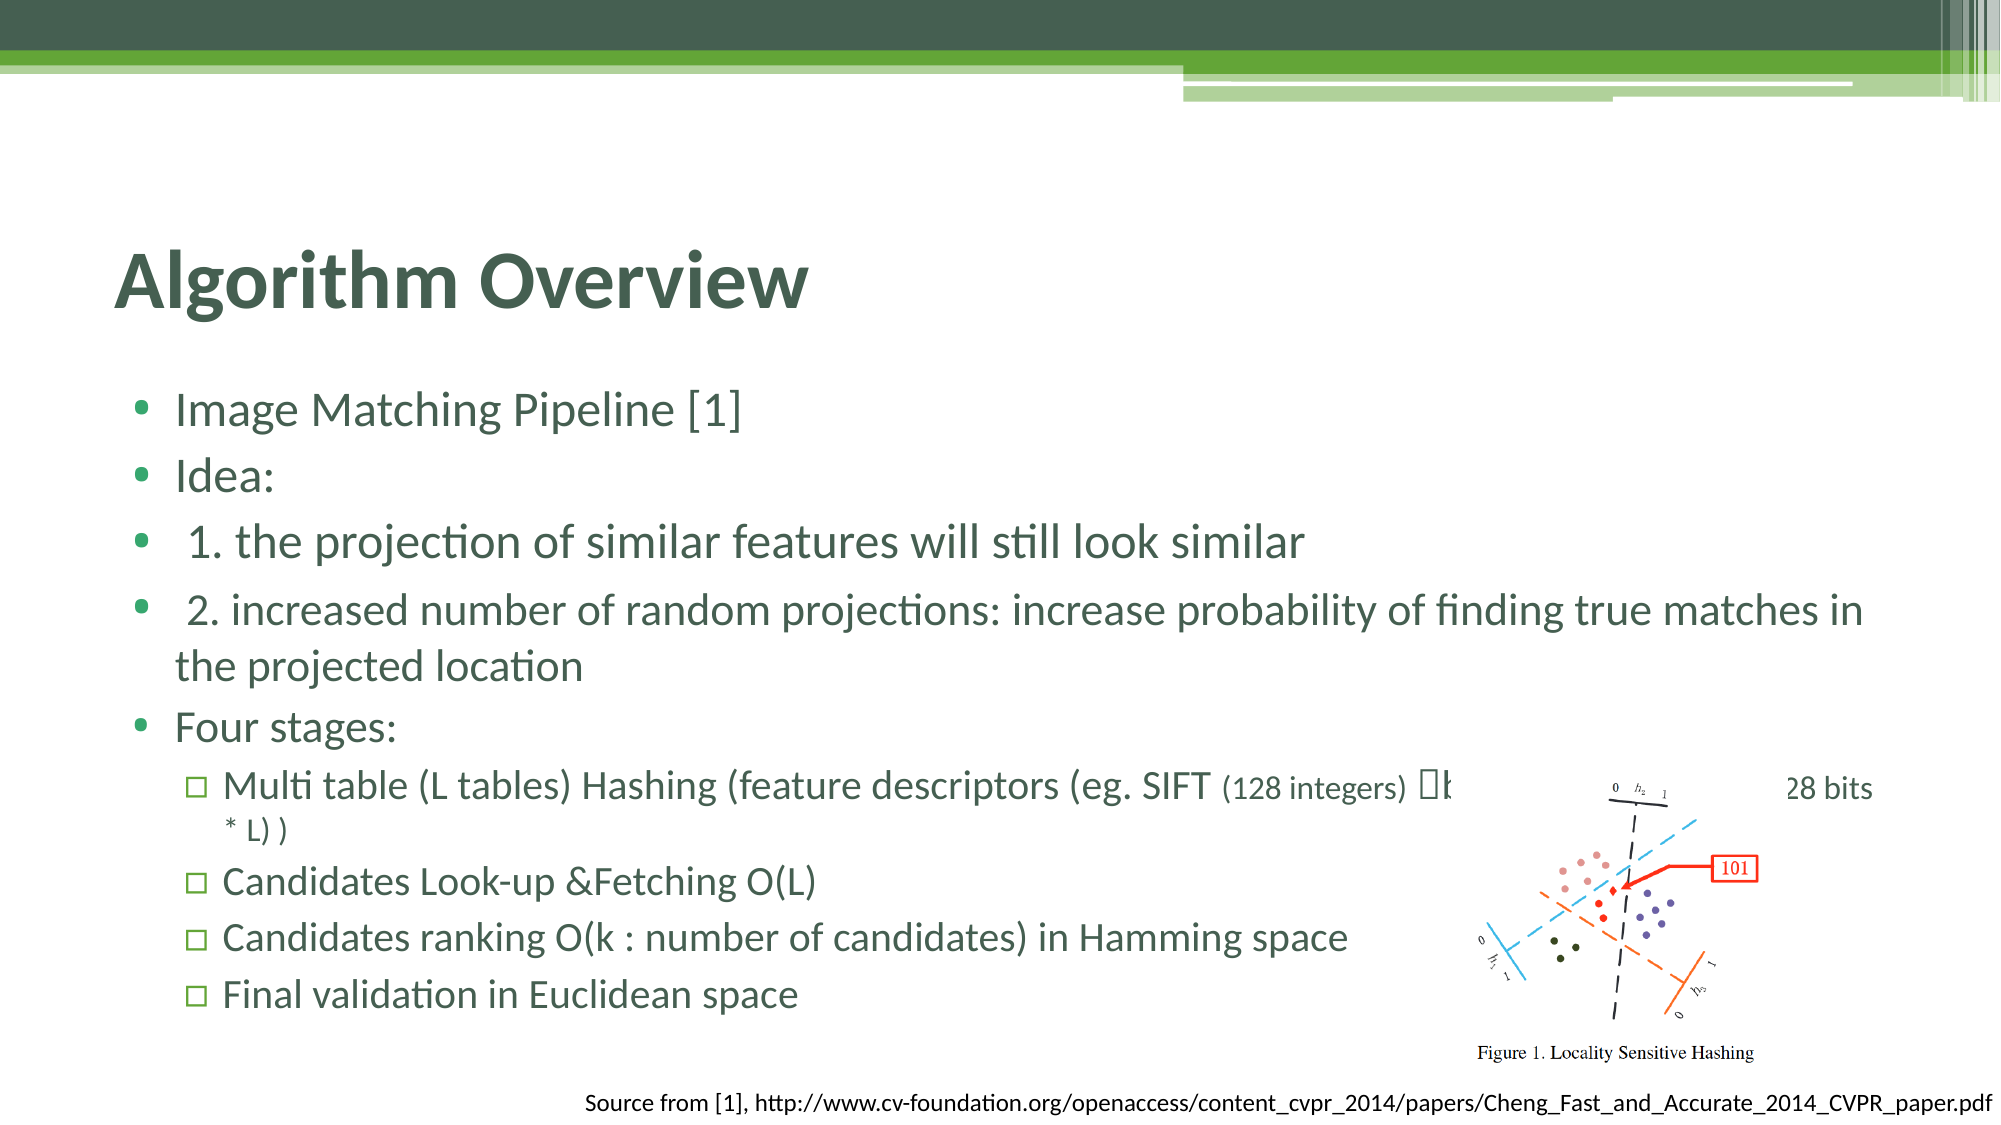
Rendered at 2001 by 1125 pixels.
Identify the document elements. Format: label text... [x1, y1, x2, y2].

picture [1451, 766, 1788, 1085]
list Image Matching Pipeline [1] Idea: 1. the projection of similar features will still look similar 2. increased number of random projections: increase probability of finding true matches in the projected location Four stages: Multi table (L tables) Hashing (feature descriptors (eg. SIFT (128 integers) binary hash codes (128 bits * L) ) Candidates Look-up &Fetching O(L) Candidates ranking O(k : number of candidates) in Hamming space Final validation in Euclidean space [99, 368, 1900, 1079]
title Algorithm Overview [99, 187, 1900, 363]
text_box Source from [1], http://www.cv-foundation.org/openaccess/content_cvpr_2014/papers/Cheng_Fast_and_Accurate_2014_CVPR_paper.pdf [570, 1079, 2000, 1125]
